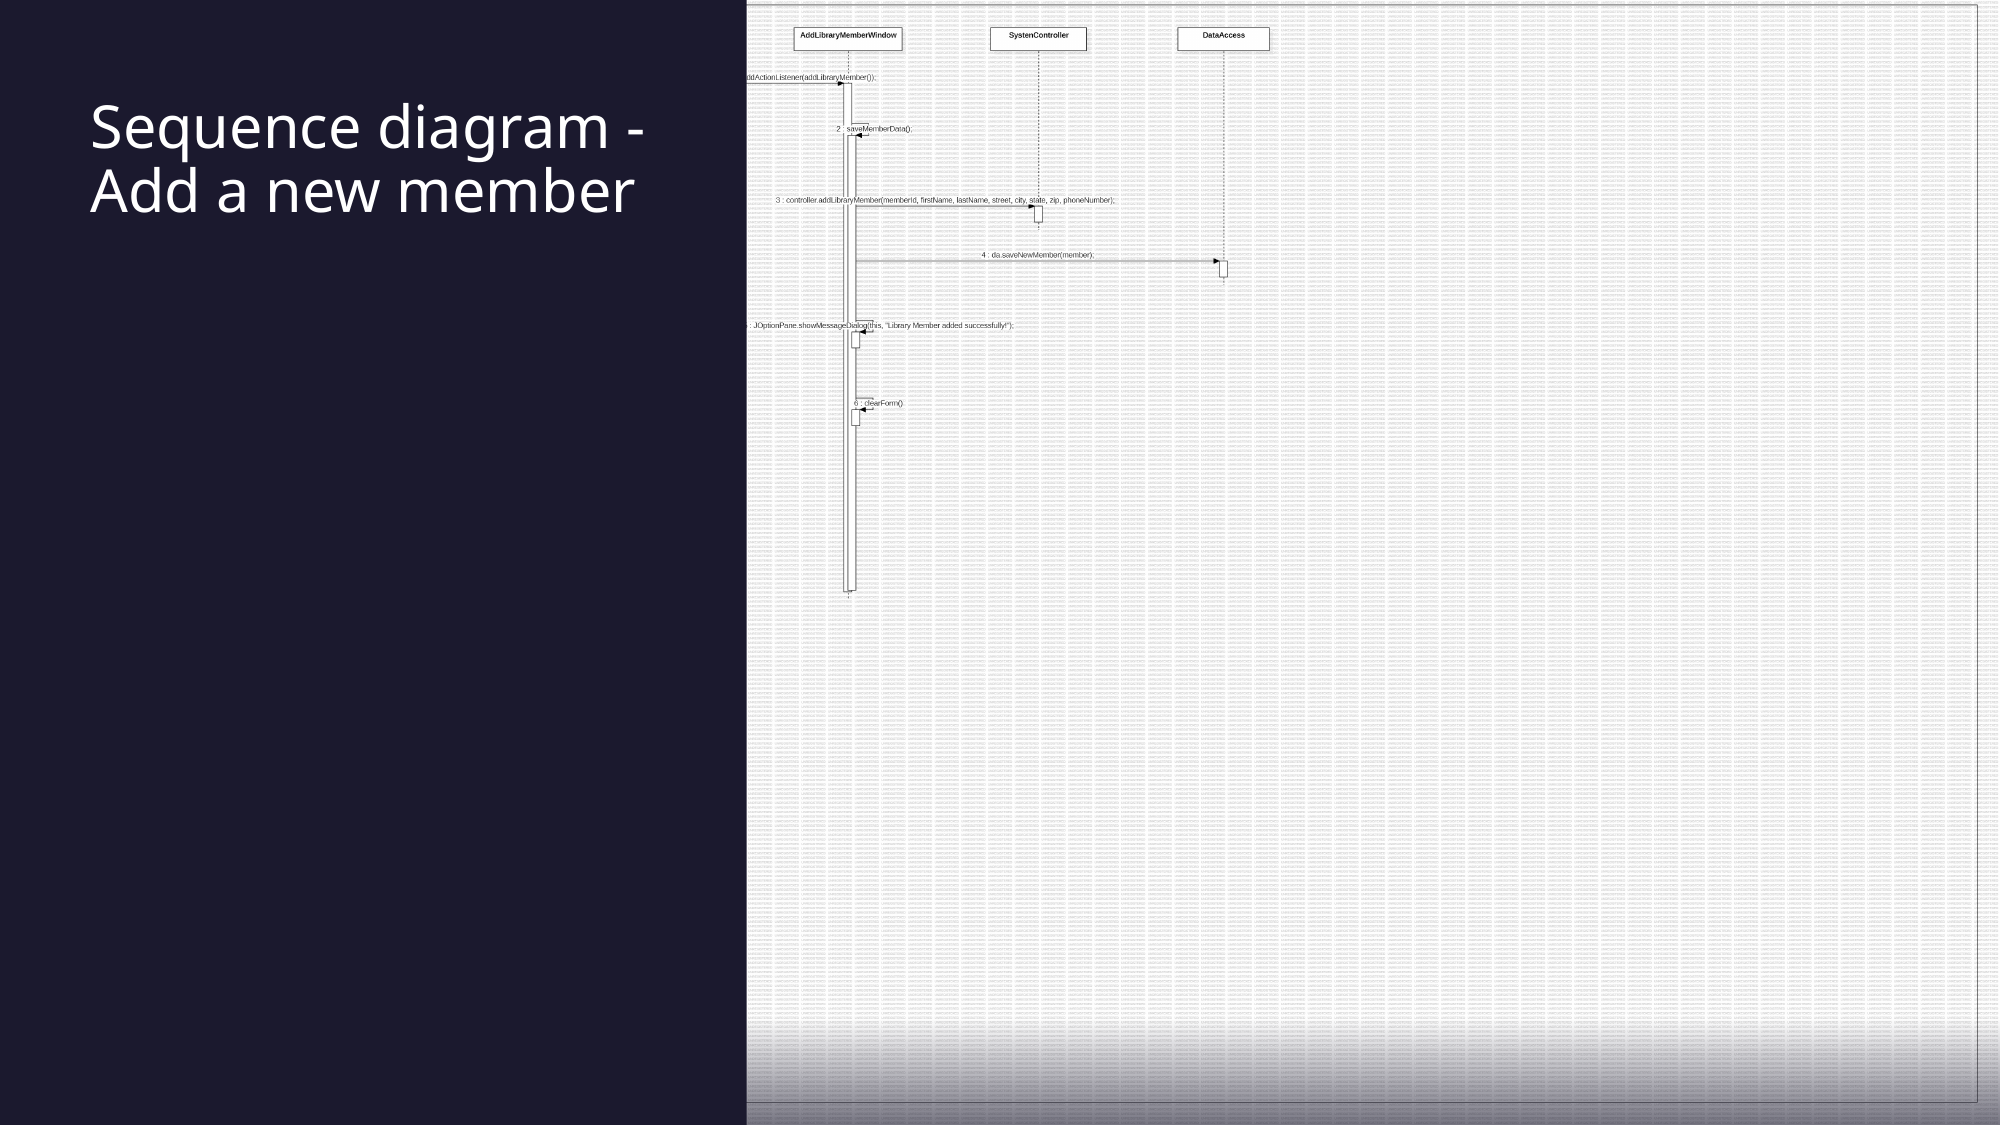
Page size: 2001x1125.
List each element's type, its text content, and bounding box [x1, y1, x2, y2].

title Sequence diagram - Add a new member [90, 90, 676, 418]
picture [746, 0, 2000, 1125]
text_box [0, 0, 746, 1125]
